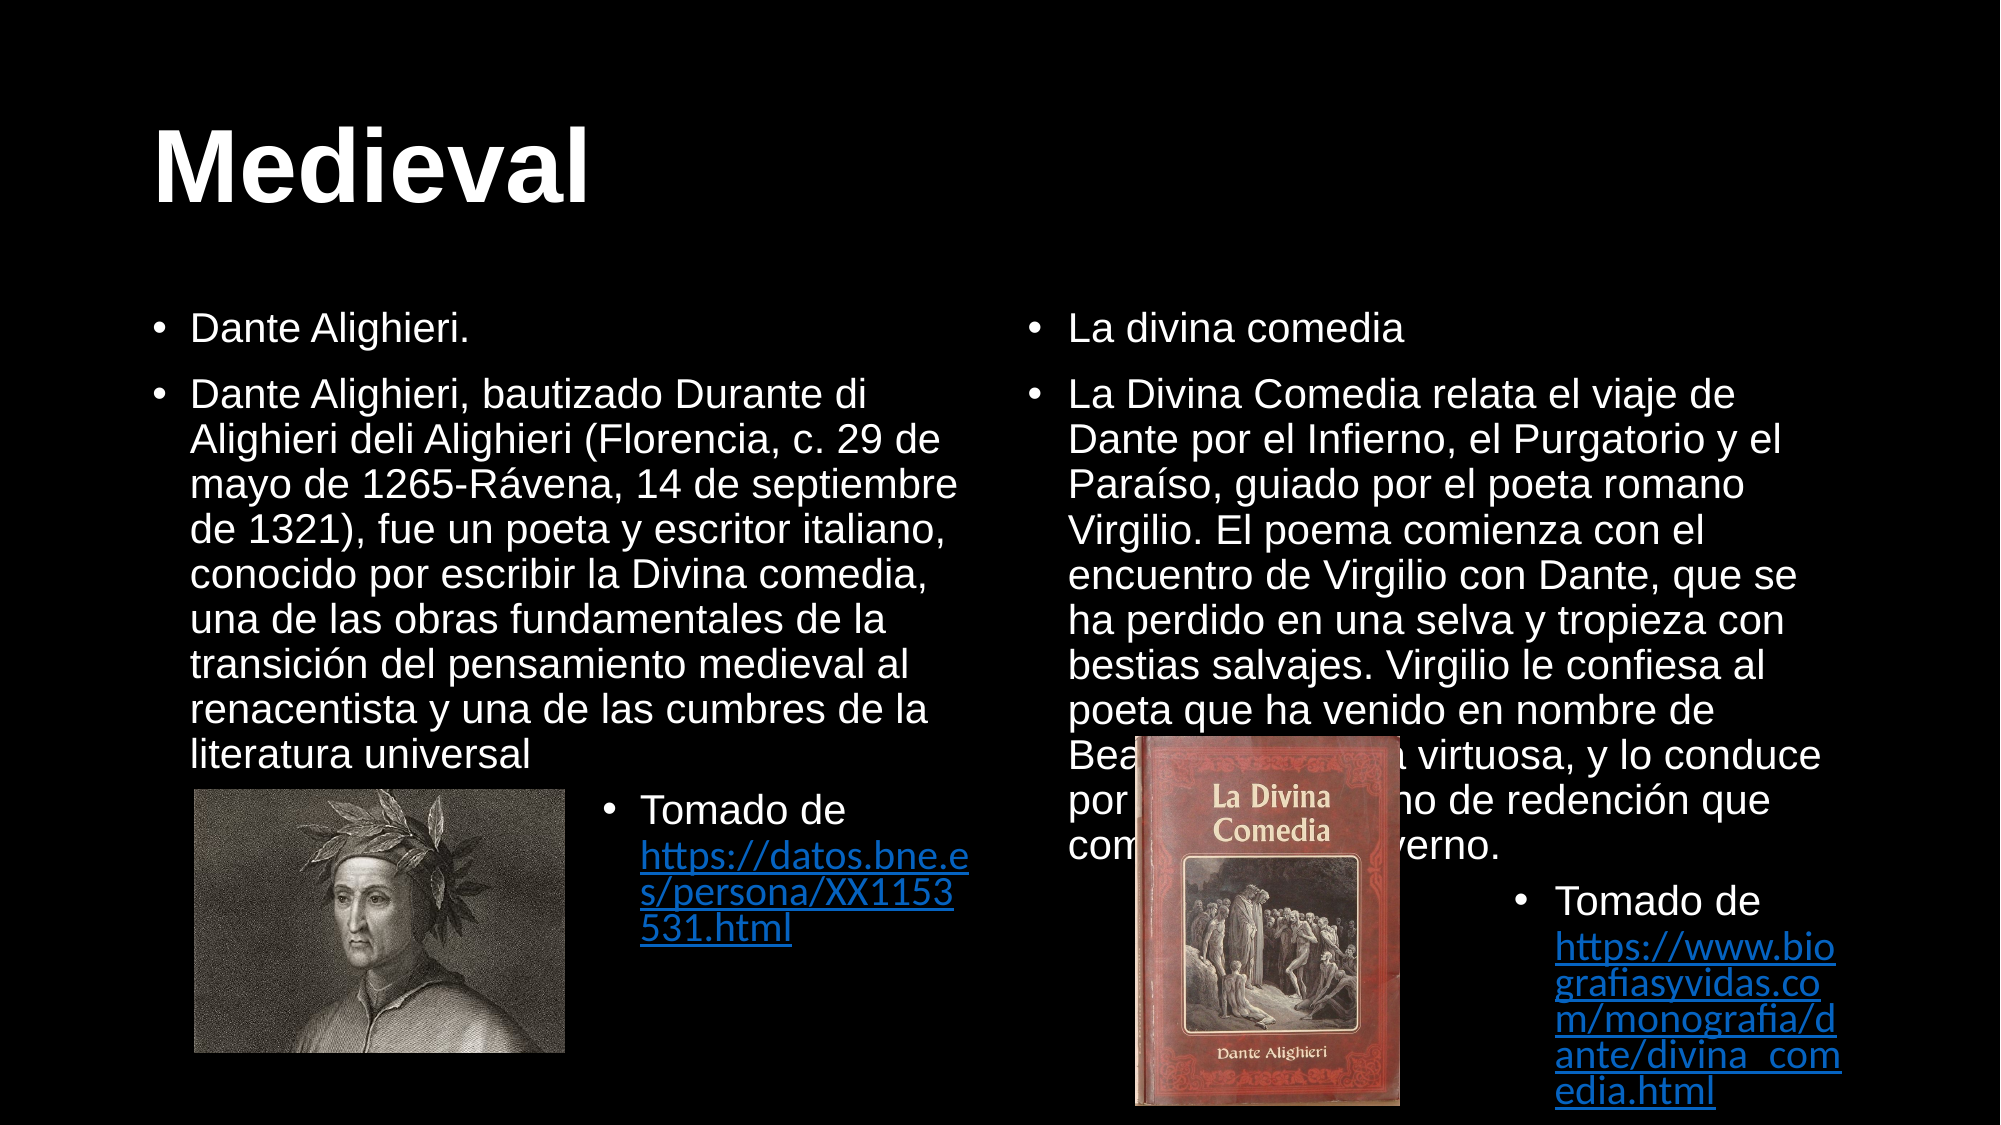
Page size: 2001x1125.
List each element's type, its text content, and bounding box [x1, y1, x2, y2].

title Medieval [137, 59, 1863, 278]
picture [1135, 736, 1400, 1106]
picture [194, 789, 565, 1053]
list La divina comedia La Divina Comedia relata el viaje de Dante por el Infierno, el Purgatorio y el Paraíso, guiado por el poeta romano Virgilio. El poema comienza con el encuentro de Virgilio con Dante, que se ha perdido en una selva y tropieza con bestias salvajes. Virgilio le confiesa al poeta que ha venido en nombre de Beatriz, una dama virtuosa, y lo conduce por un largo camino de redención que comienza en el Averno. Tomado de https://www.biografiasyvidas.com/monografia/dante/divina_comedia.html [1012, 299, 1863, 1014]
list Dante Alighieri. Dante Alighieri, bautizado Durante di Alighieri deli Alighieri (Florencia, c. 29 de mayo de 1265-Rávena, 14 de septiembre de 1321), fue un poeta y escritor italiano, conocido por escribir la Divina comedia, una de las obras fundamentales de la transición del pensamiento medieval al renacentista y una de las cumbres de la literatura universal Tomado de https://datos.bne.es/persona/XX1153531.html [137, 299, 988, 1014]
